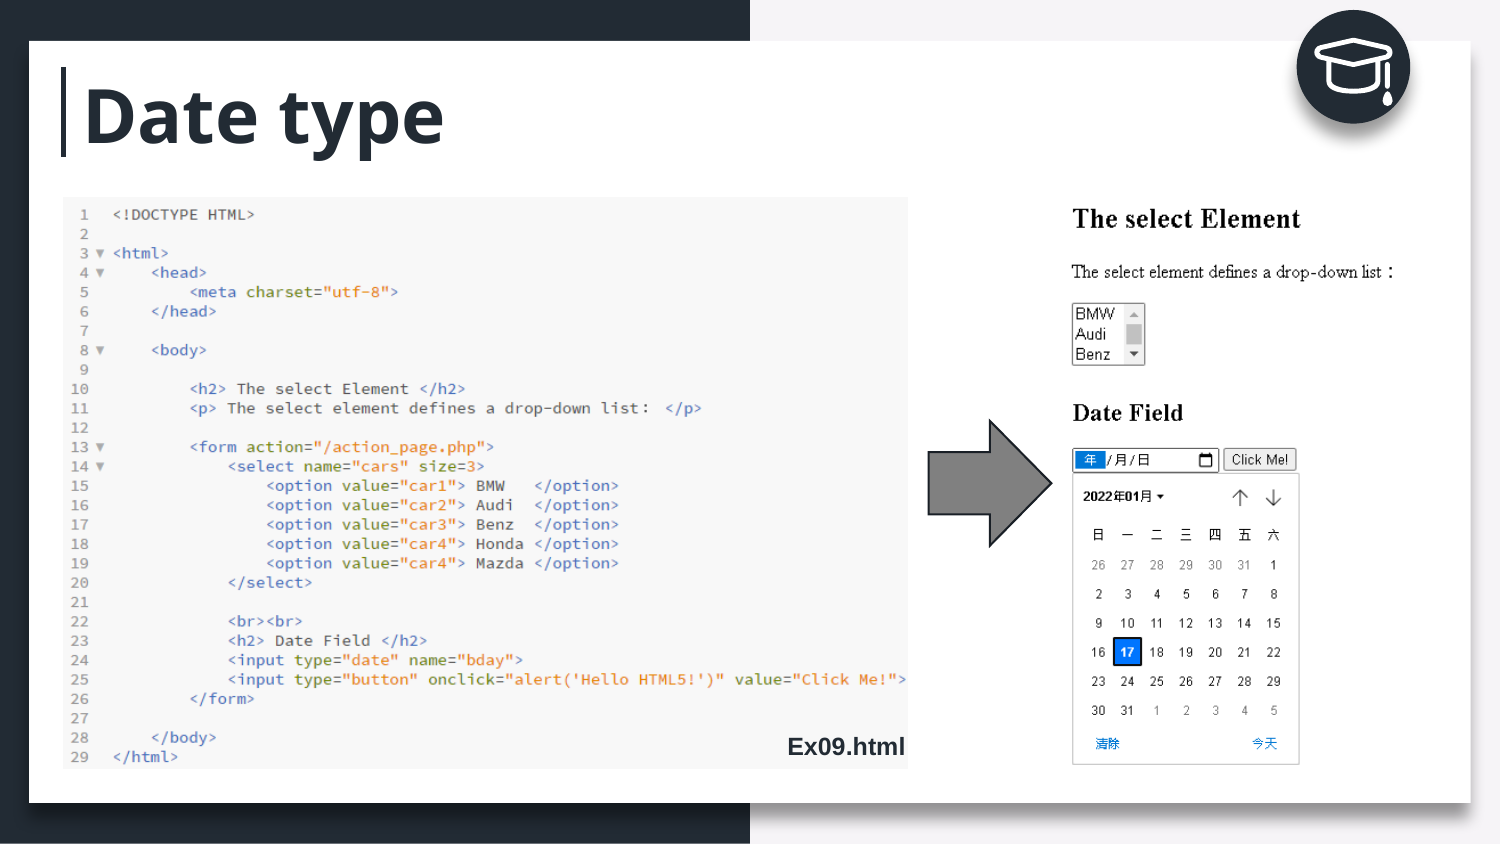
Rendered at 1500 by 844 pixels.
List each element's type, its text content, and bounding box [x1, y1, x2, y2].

picture [1066, 398, 1309, 769]
text_box Date type [67, 61, 462, 167]
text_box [63, 197, 922, 769]
text_box [927, 418, 1053, 549]
picture [1066, 197, 1399, 373]
